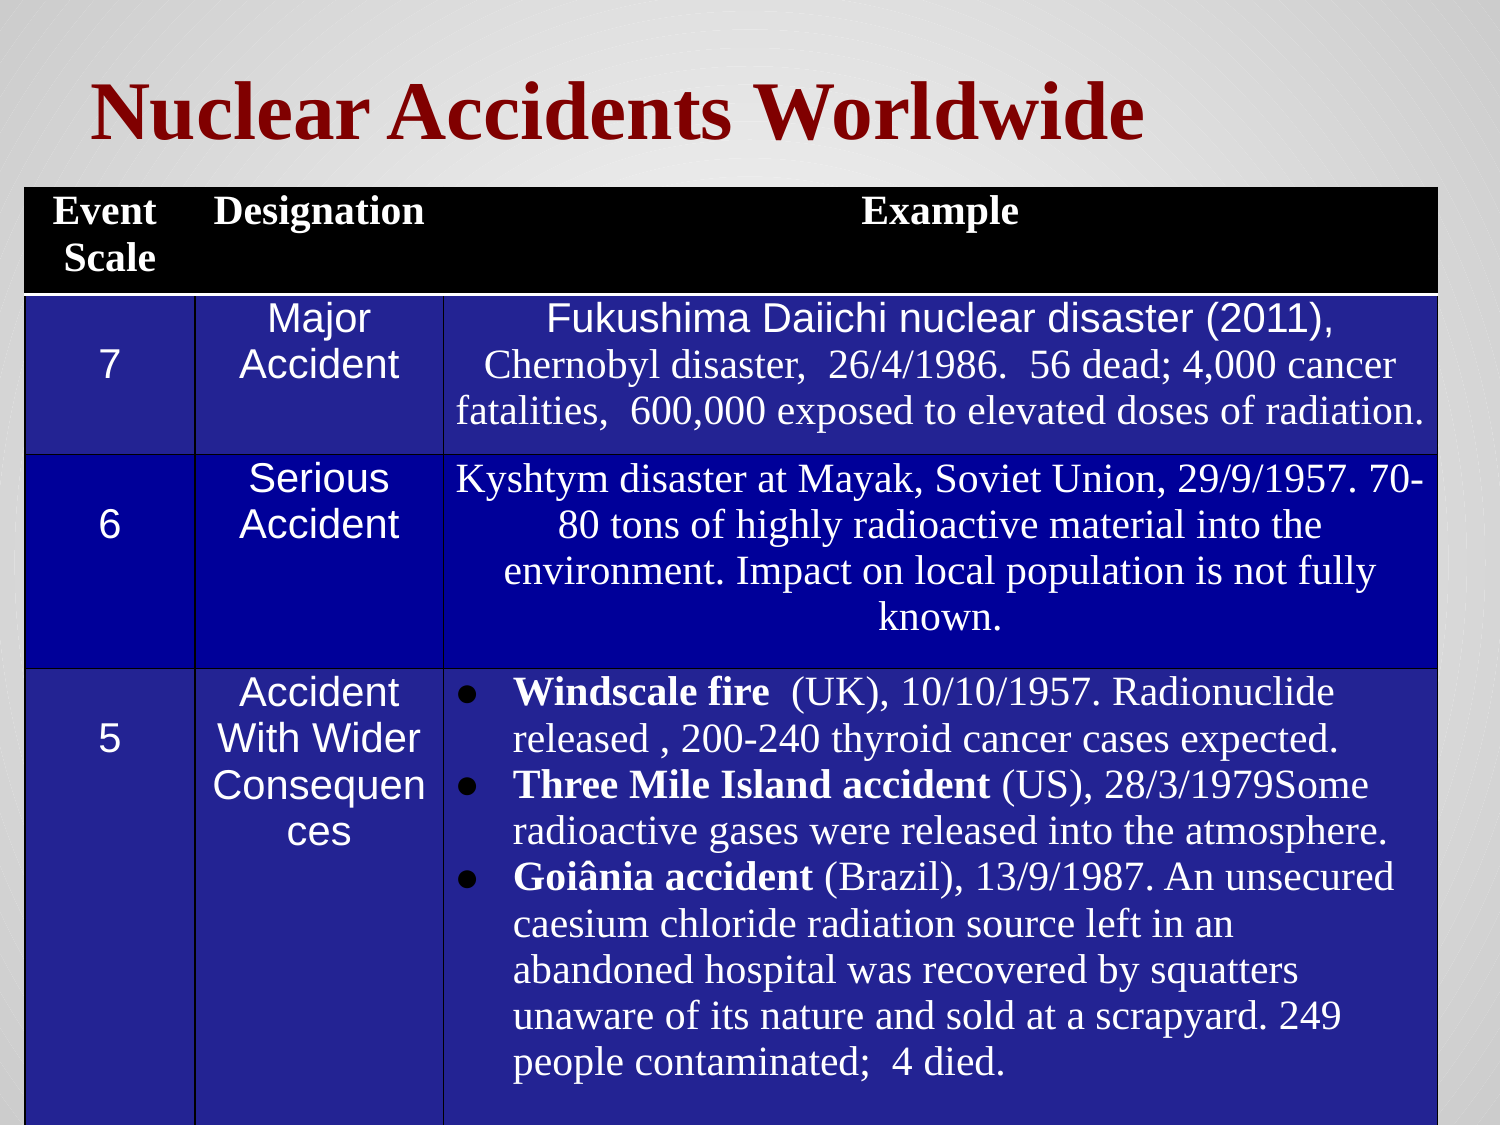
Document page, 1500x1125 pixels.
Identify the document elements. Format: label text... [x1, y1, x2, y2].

table_header Example [444, 188, 1437, 293]
table_cell 6 [26, 455, 194, 668]
table_cell 7 [26, 296, 194, 454]
table_cell Serious Accident [196, 455, 443, 668]
table_cell Major Accident [196, 296, 443, 454]
table_header Event Scale [26, 188, 194, 293]
table_cell Accident With Wider Consequences [196, 669, 443, 1125]
table_cell Fukushima Daiichi nuclear disaster (2011), Chernobyl disaster, 26/4/1986. 56 dead; 4,000 cancer fatalities, 600,000 exposed to elevated doses of radiation. [444, 296, 1437, 454]
title Nuclear Accidents Worldwide [75, 24, 1425, 187]
table_cell Kyshtym disaster at Mayak, Soviet Union, 29/9/1957. 70-80 tons of highly radioactive material into the environment. Impact on local population is not fully known. [444, 455, 1437, 668]
table_cell Windscale fire (UK), 10/10/1957. Radionuclide released , 200-240 thyroid cancer cases expected. Three Mile Island accident (US), 28/3/1979Some radioactive gases were released into the atmosphere. Goiânia accident (Brazil), 13/9/1987. An unsecured caesium chloride radiation source left in an abandoned hospital was recovered by squatters unaware of its nature and sold at a scrapyard. 249 people contaminated; 4 died. [444, 669, 1437, 1125]
table_cell 5 [26, 669, 194, 1125]
table_header Designation [196, 188, 443, 293]
